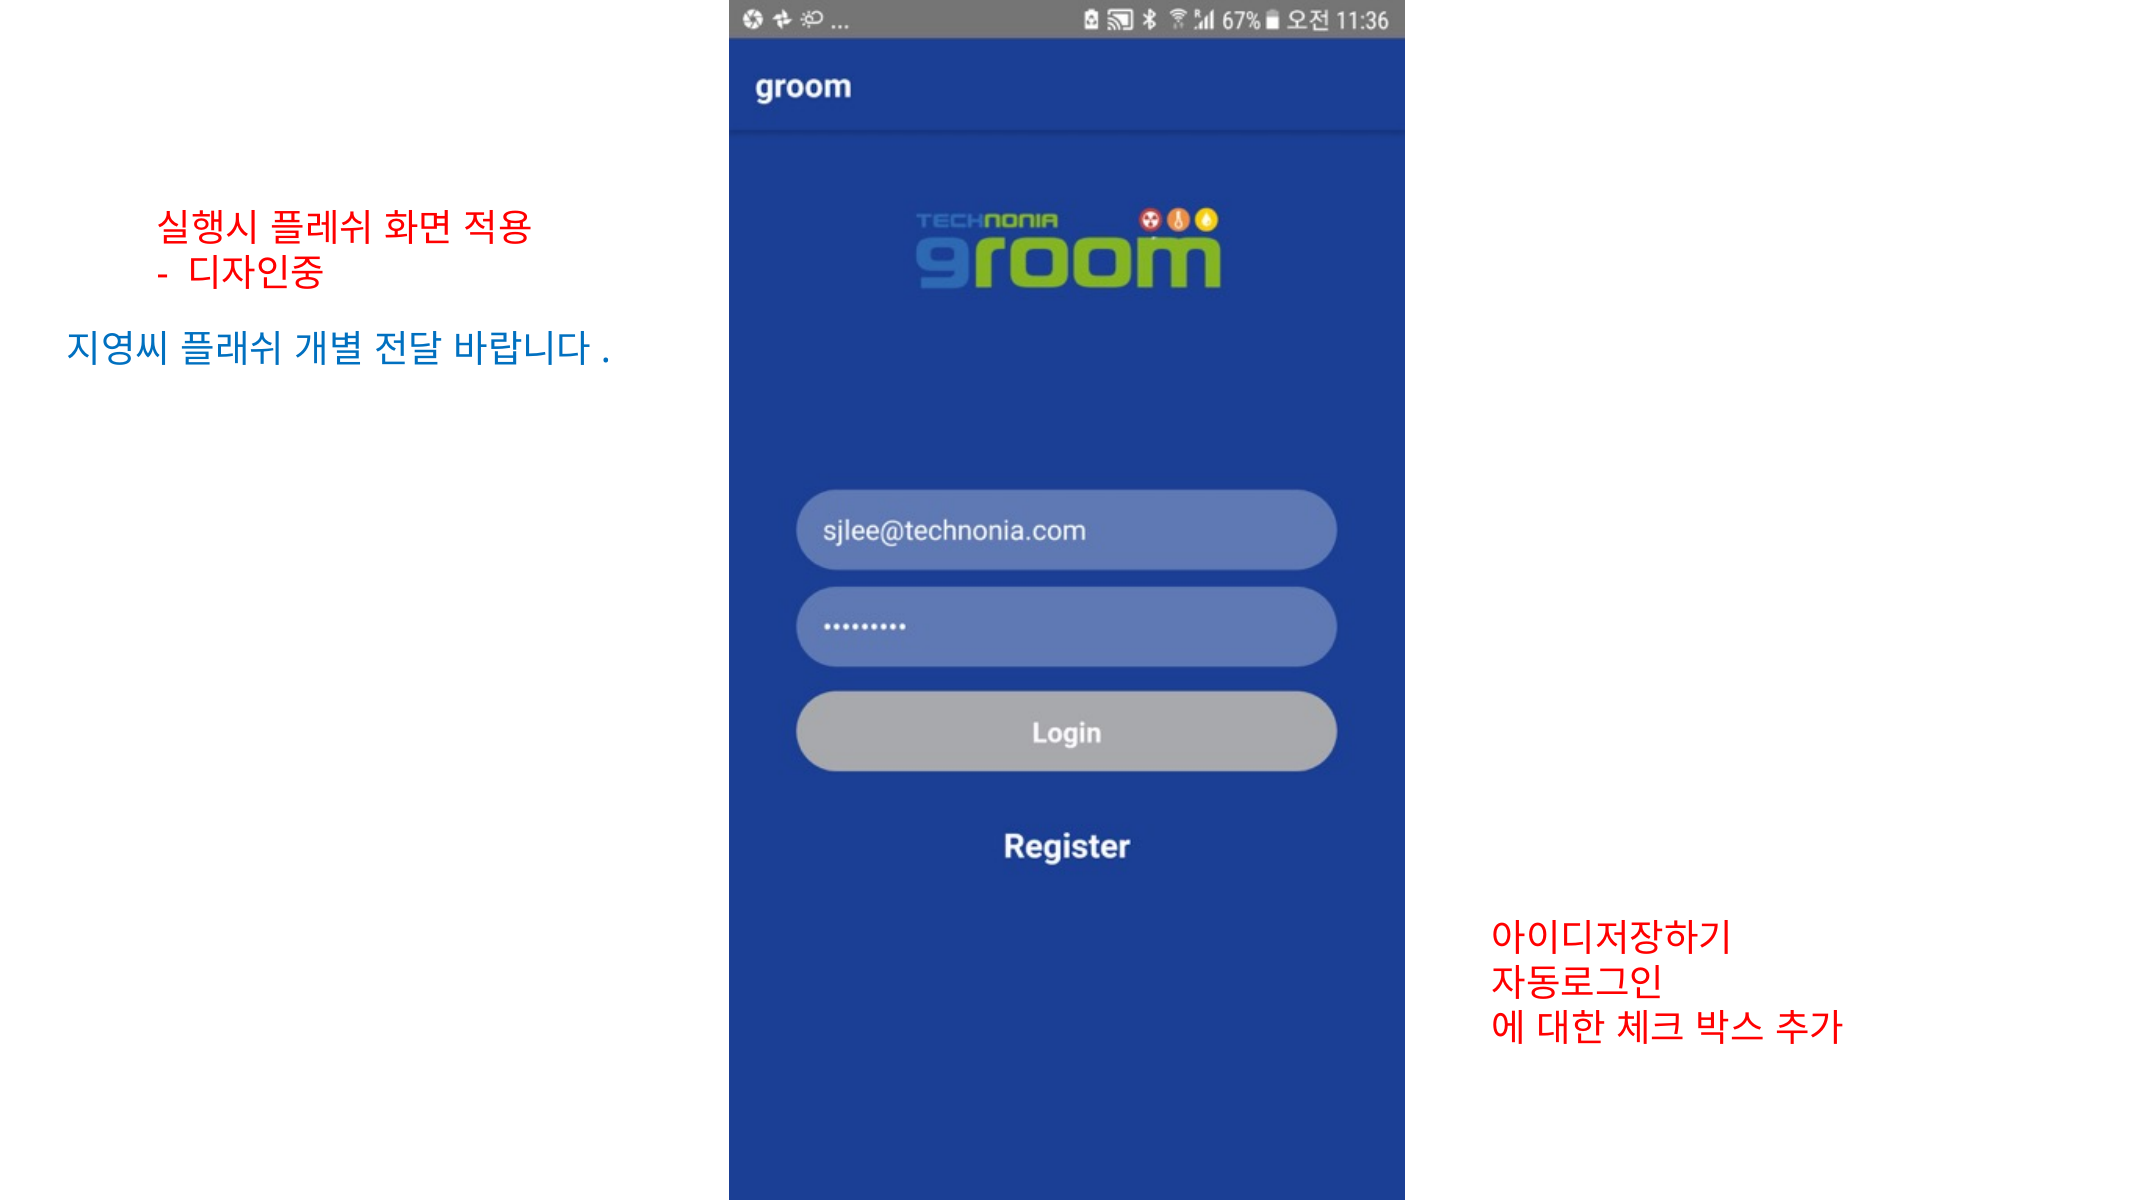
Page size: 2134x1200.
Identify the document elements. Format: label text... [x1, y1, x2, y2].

picture [728, 0, 1405, 1200]
text_box 아이디저장하기 자동로그인 에 대한 체크 박스 추가 [1477, 907, 1870, 1057]
text_box 지영씨 플래쉬 개별 전달 바랍니다. [52, 317, 626, 378]
text_box 실행시 플레쉬 화면 적용 - 디자인중 [141, 151, 549, 317]
